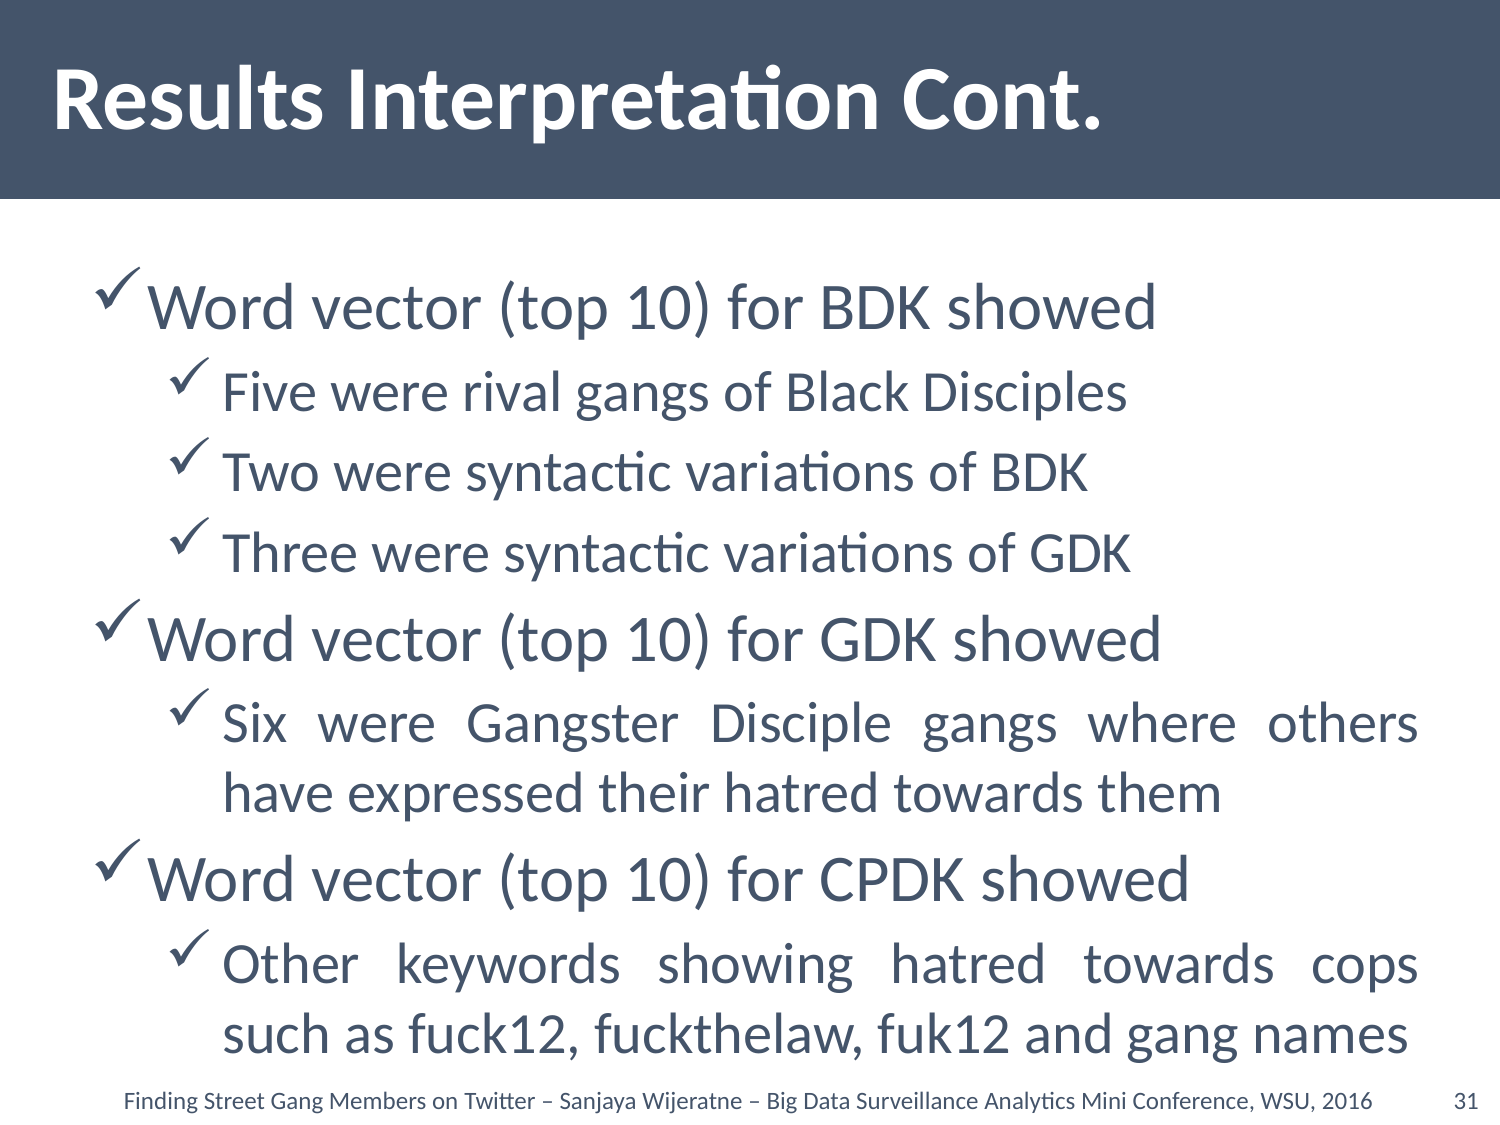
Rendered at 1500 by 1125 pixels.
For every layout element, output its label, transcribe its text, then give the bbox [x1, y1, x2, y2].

footer Finding Street Gang Members on Twitter – Sanjaya Wijeratne – Big Data Surveillance Analytics Mini Conference, WSU, 2016 [0, 1069, 1500, 1125]
text_box Word vector (top 10) for BDK showed Five were rival gangs of Black Disciples Two were syntactic variations of BDK Three were syntactic variations of GDK Word vector (top 10) for GDK showed Six were Gangster Disciple gangs where others have expressed their hatred towards them Word vector (top 10) for CPDK showed Other keywords showing hatred towards cops such as fuck12, fuckthelaw, fuk12 and gang names [0, 255, 1436, 1059]
title Results Interpretation Cont. [0, 0, 1500, 199]
